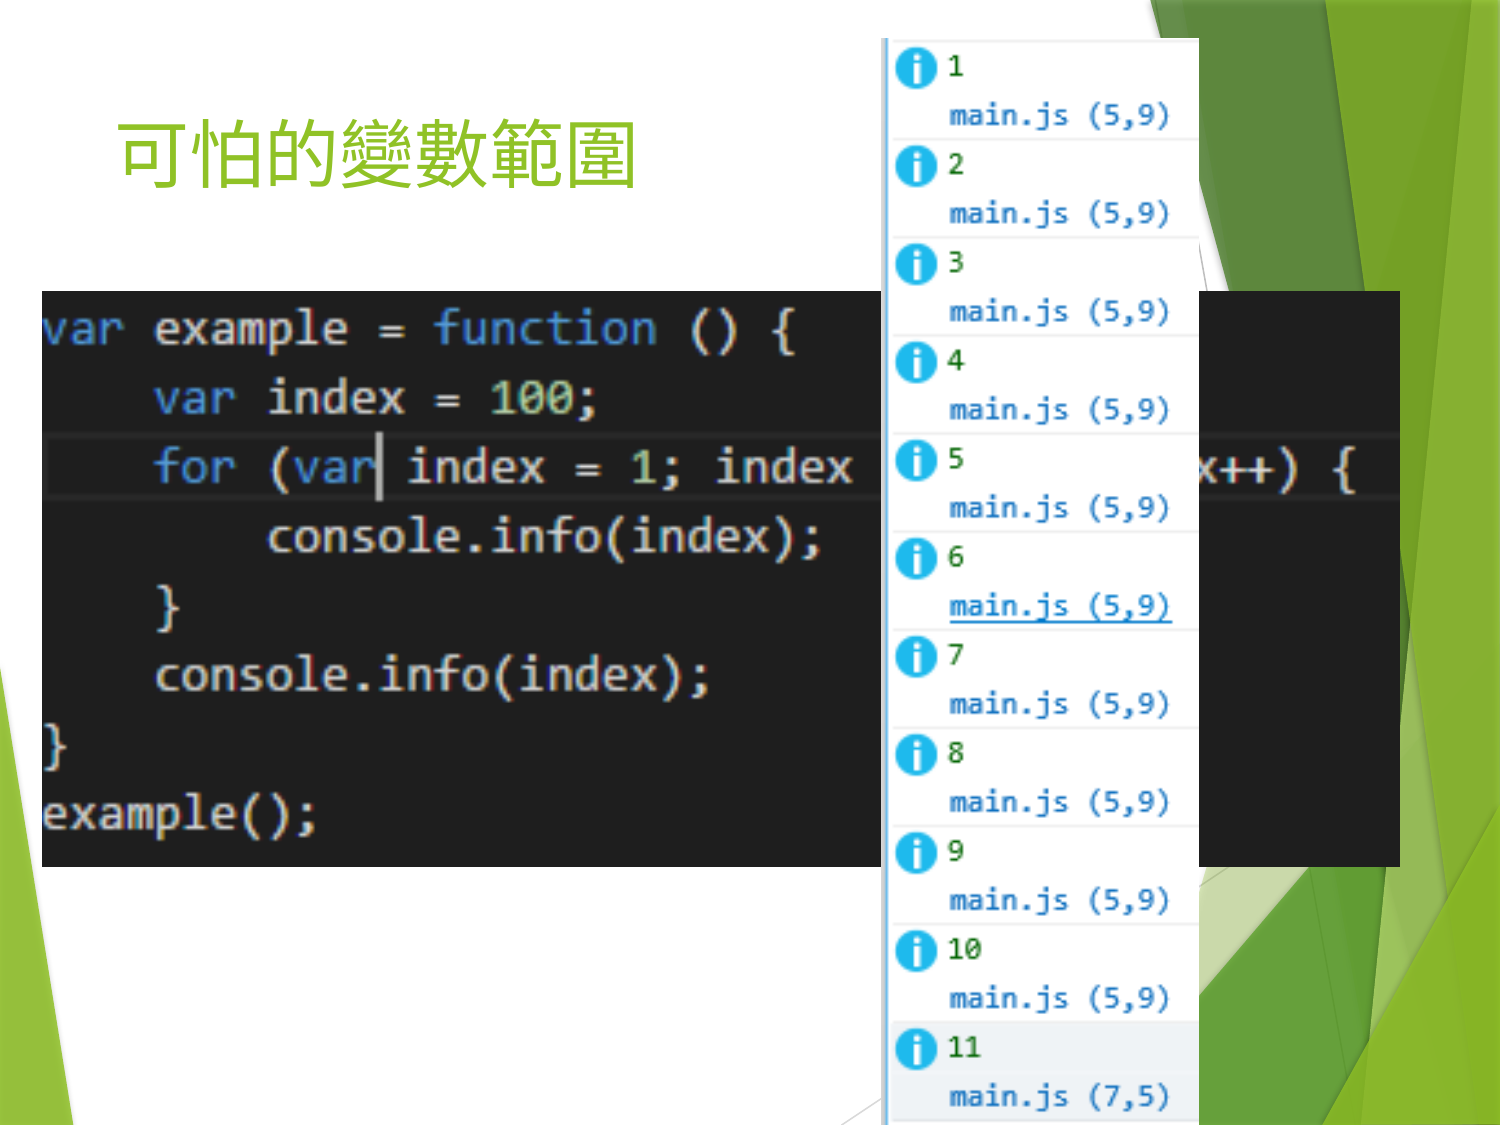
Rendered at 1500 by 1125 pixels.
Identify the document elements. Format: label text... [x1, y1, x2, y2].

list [1203, 291, 1400, 868]
title 可怕的變數範圍 [99, 99, 875, 290]
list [42, 291, 875, 868]
picture [880, 38, 1200, 1125]
